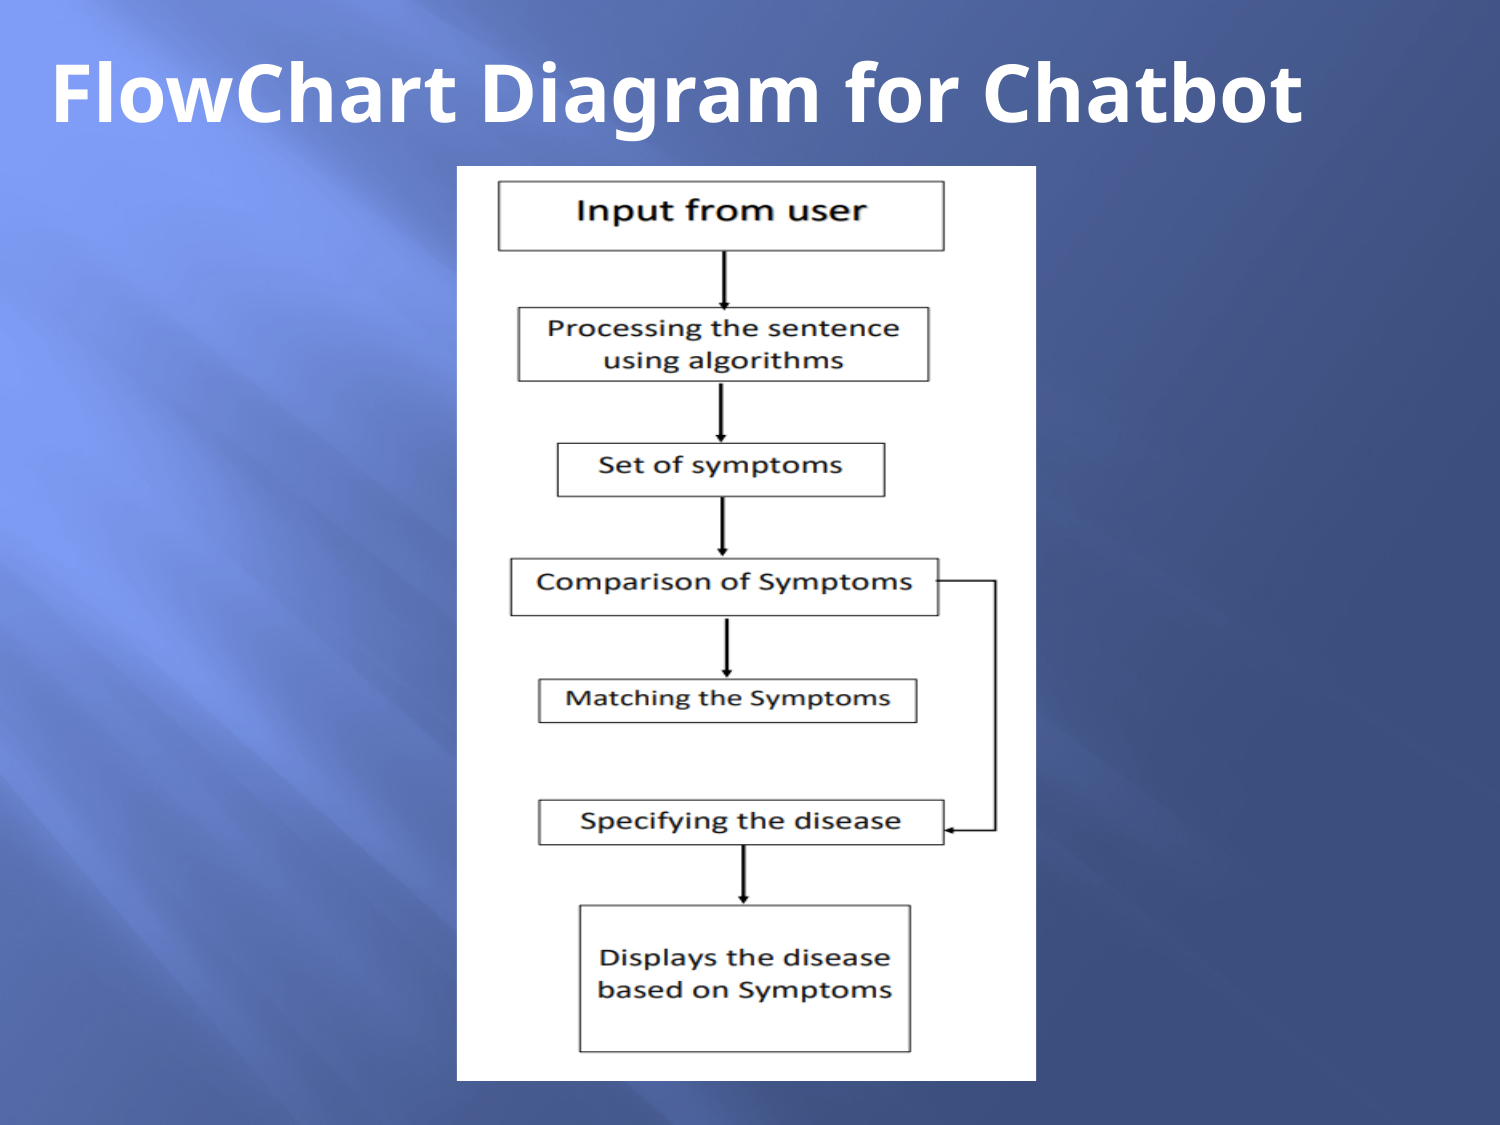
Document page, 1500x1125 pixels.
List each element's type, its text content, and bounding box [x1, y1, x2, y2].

title FlowChart Diagram for Chatbot [0, 34, 1370, 147]
picture [456, 166, 1037, 1081]
